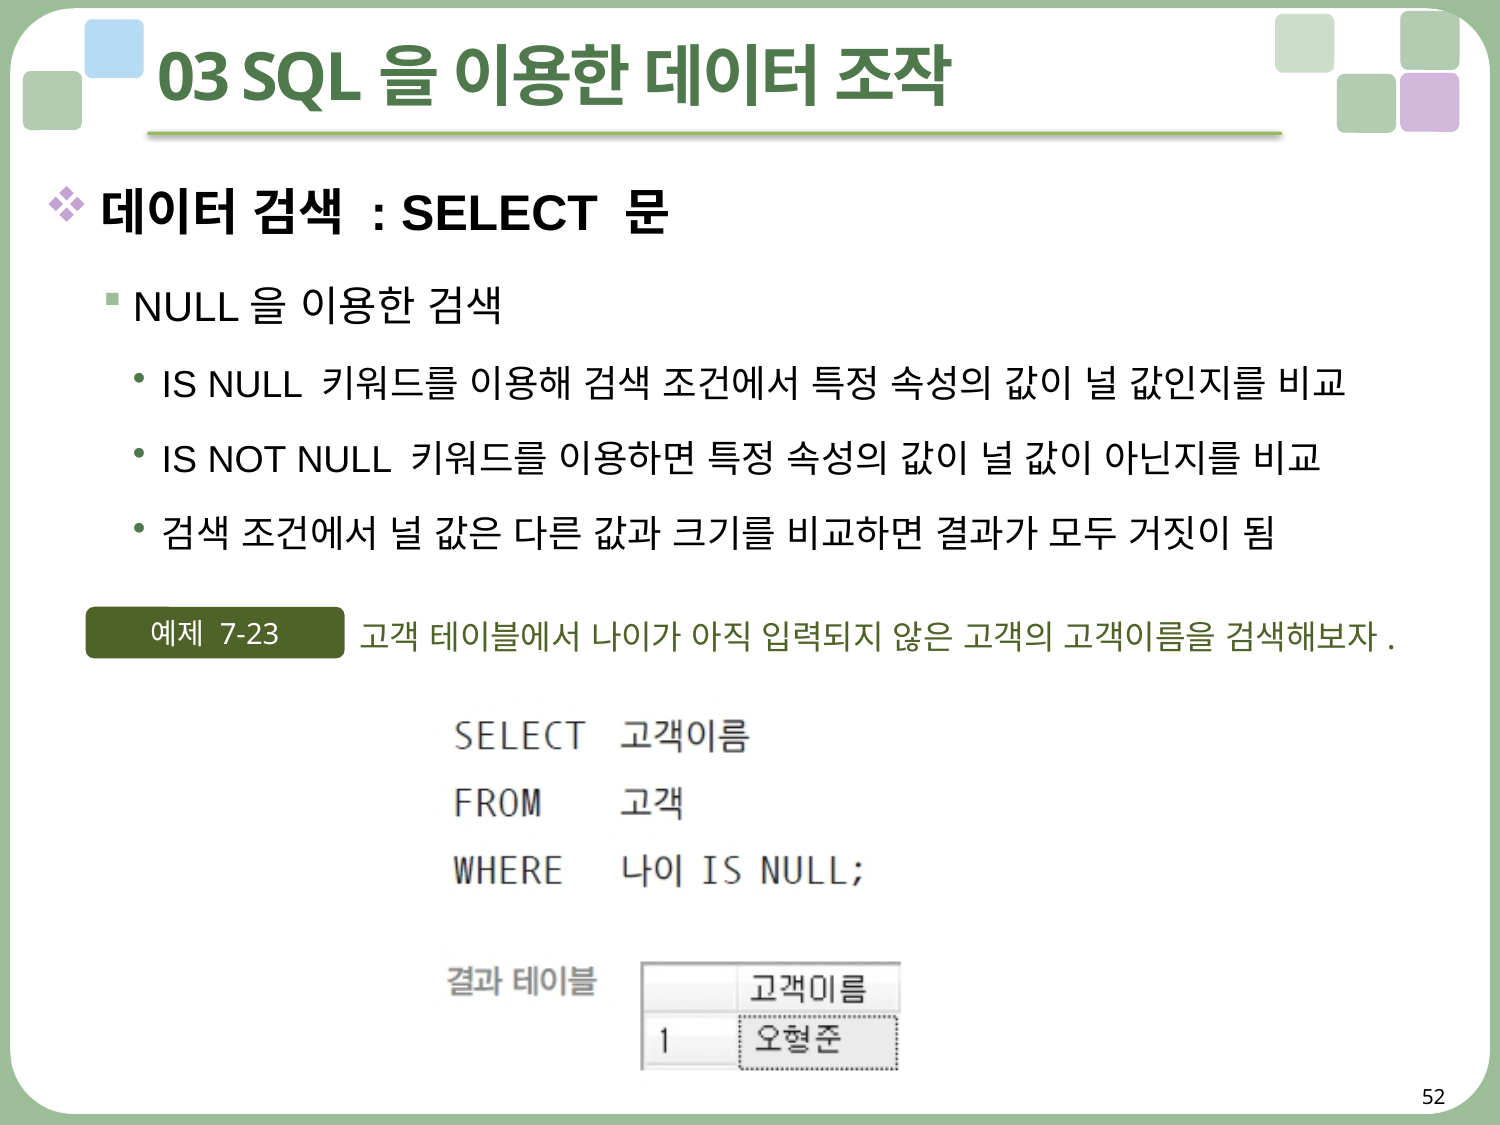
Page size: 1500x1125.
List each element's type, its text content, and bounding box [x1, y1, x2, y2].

list 데이터 검색 : SELECT 문 NULL을 이용한 검색 IS NULL 키워드를 이용해 검색 조건에서 특정 속성의 값이 널 값인지를 비교 IS NOT NULL 키워드를 이용하면 특정 속성의 값이 널 값이 아닌지를 비교 검색 조건에서 널 값은 다른 값과 크기를 비교하면 결과가 모두 거짓이 됨 [29, 172, 1459, 1083]
picture [0, 0, 1500, 1125]
title 03 SQL을 이용한 데이터 조작 [142, 25, 1459, 123]
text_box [85, 606, 1459, 665]
